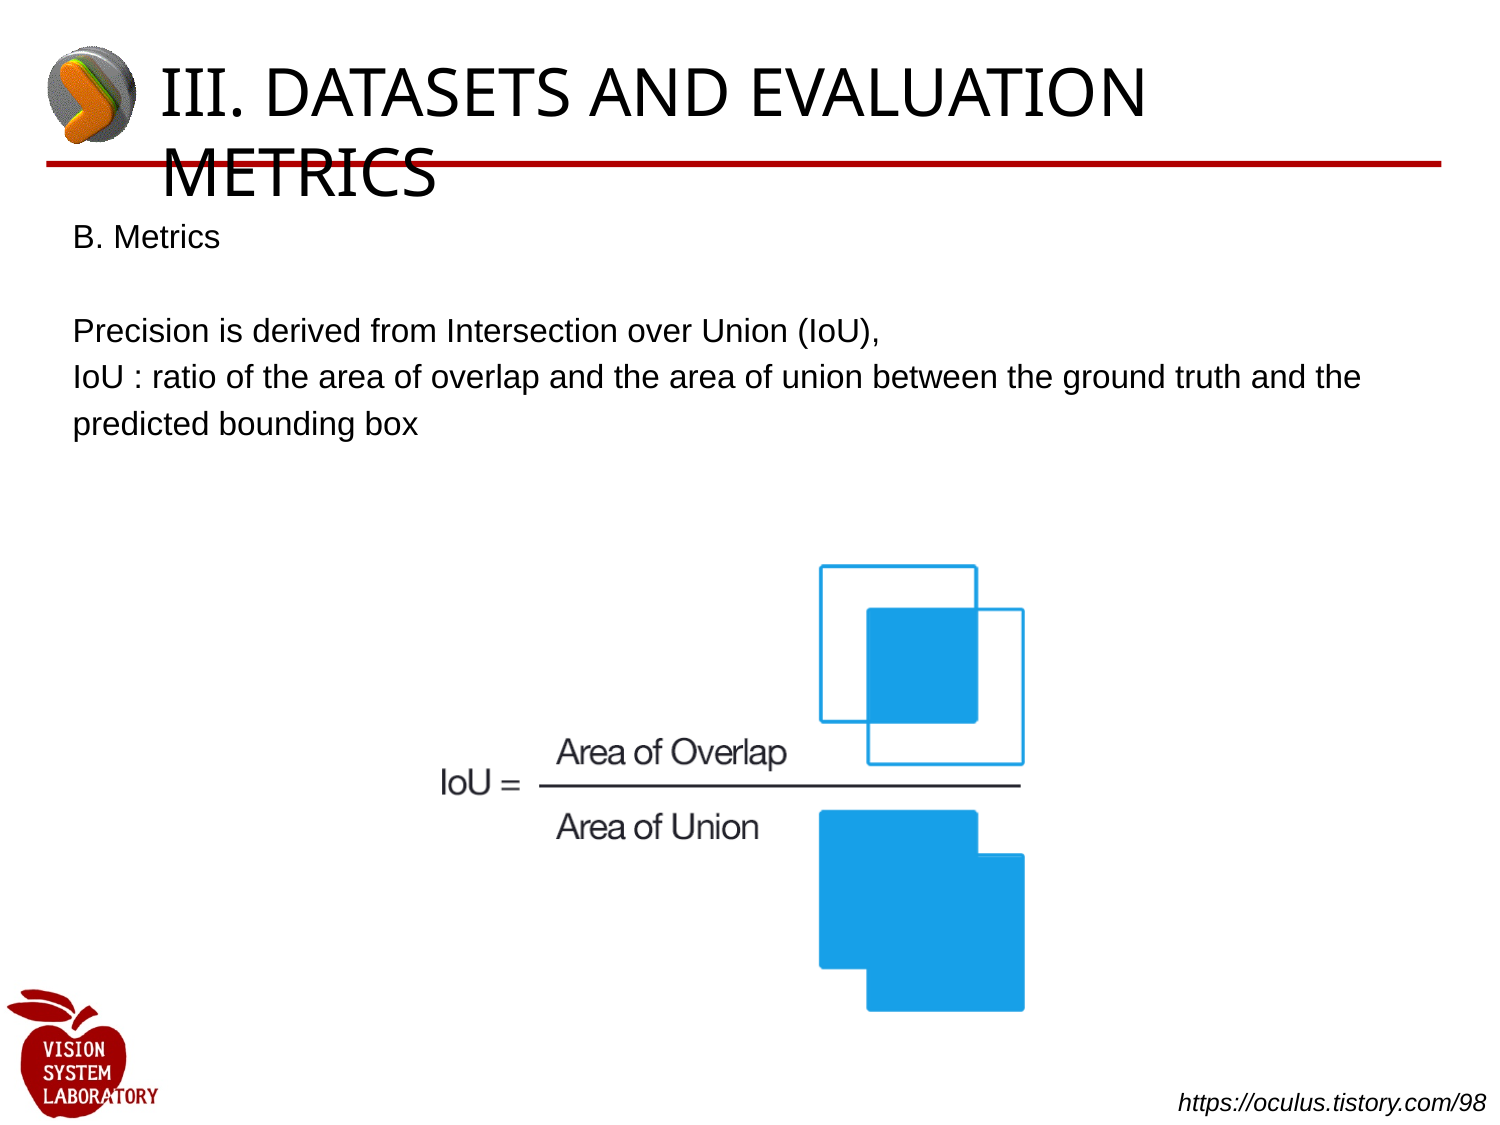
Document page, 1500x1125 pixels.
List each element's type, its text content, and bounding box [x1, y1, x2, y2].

picture [0, 10, 195, 188]
picture [430, 552, 1037, 1025]
text_box https://oculus.tistory.com/98 [1163, 1079, 1500, 1125]
list B. Metrics Precision is derived from Intersection over Union (IoU), IoU : ratio of the area of overlap and the area of union between the ground truth and the predicted bounding box [57, 208, 1441, 970]
title III. DATASETS AND EVALUATION METRICS [145, 42, 1424, 135]
picture [3, 980, 173, 1121]
